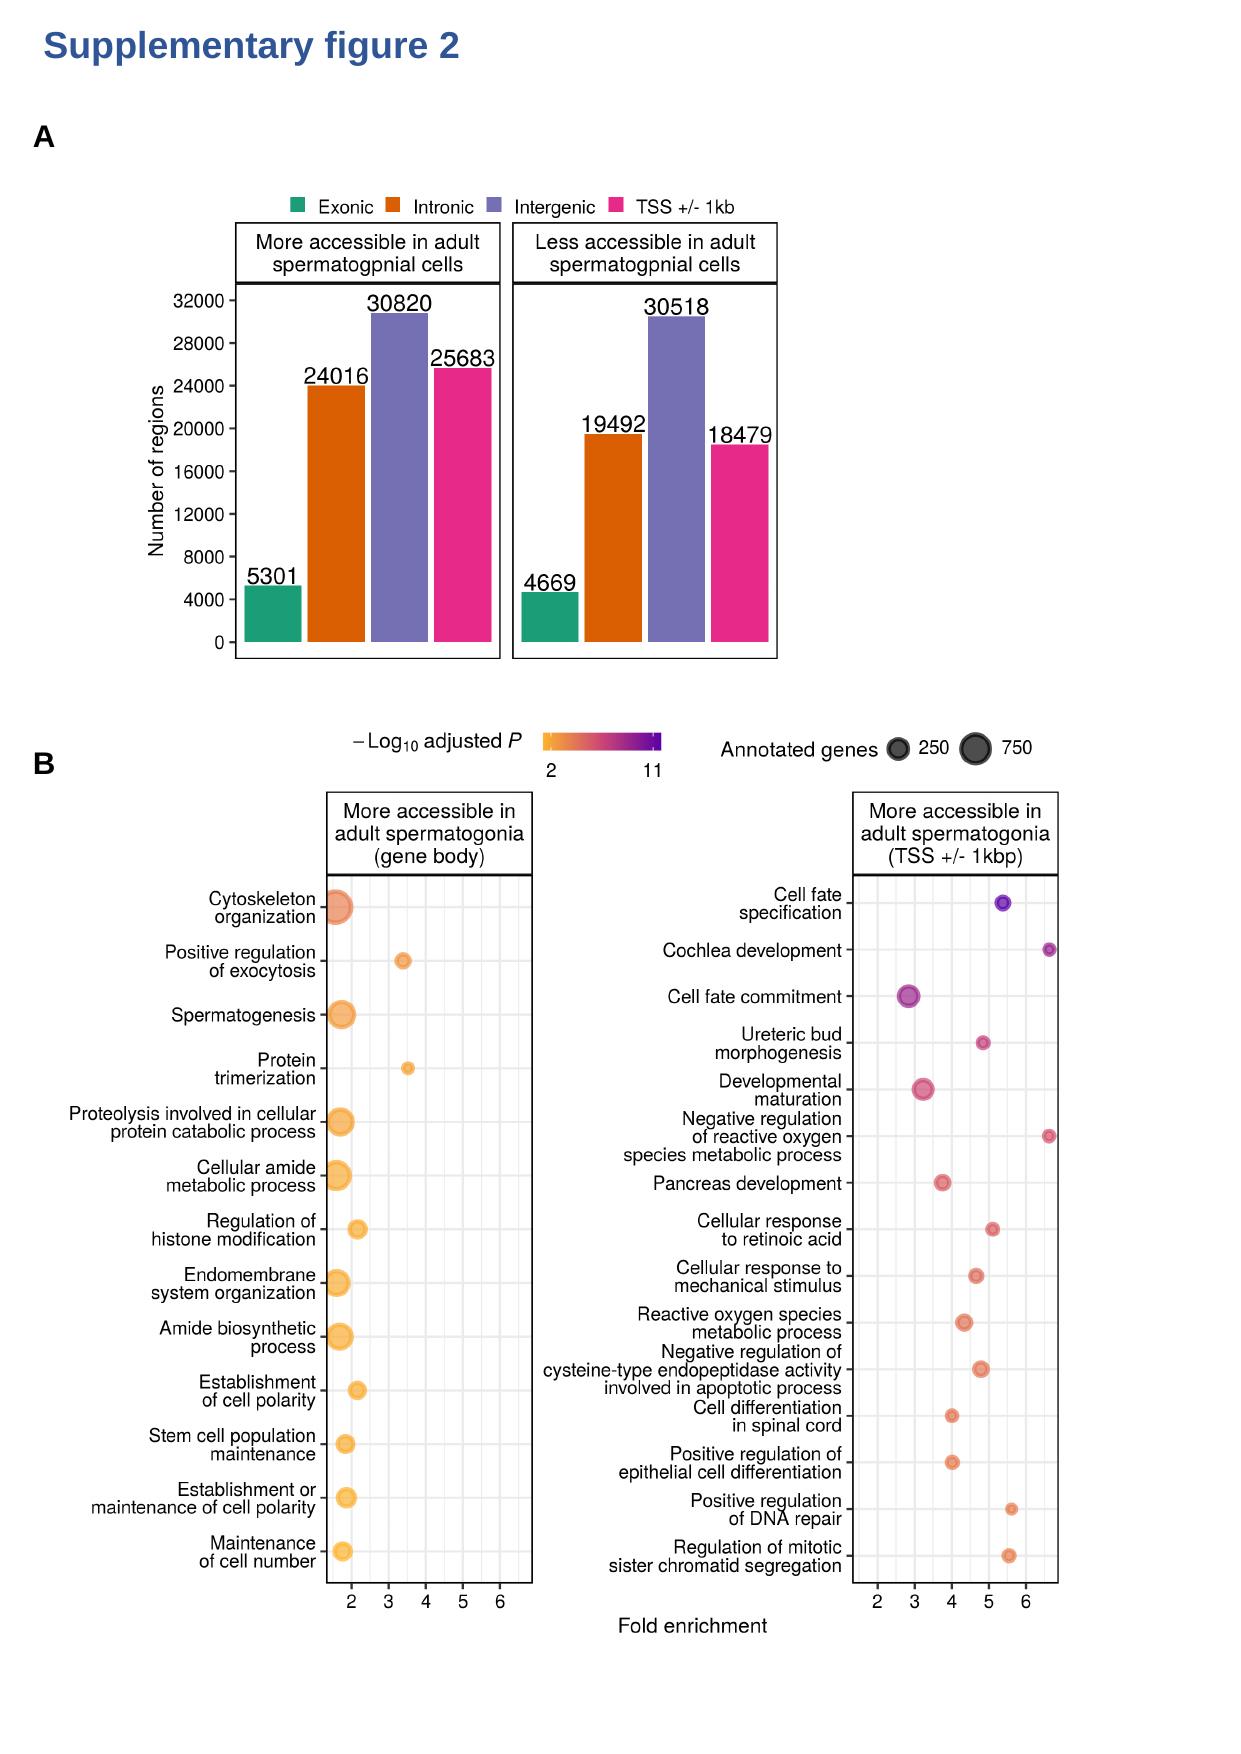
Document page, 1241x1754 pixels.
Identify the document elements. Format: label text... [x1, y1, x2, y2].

picture [70, 732, 1059, 1633]
picture [148, 197, 778, 659]
text_box B [18, 735, 70, 789]
text_box Supplementary figure 2 [28, 13, 510, 74]
text_box A [18, 108, 71, 161]
